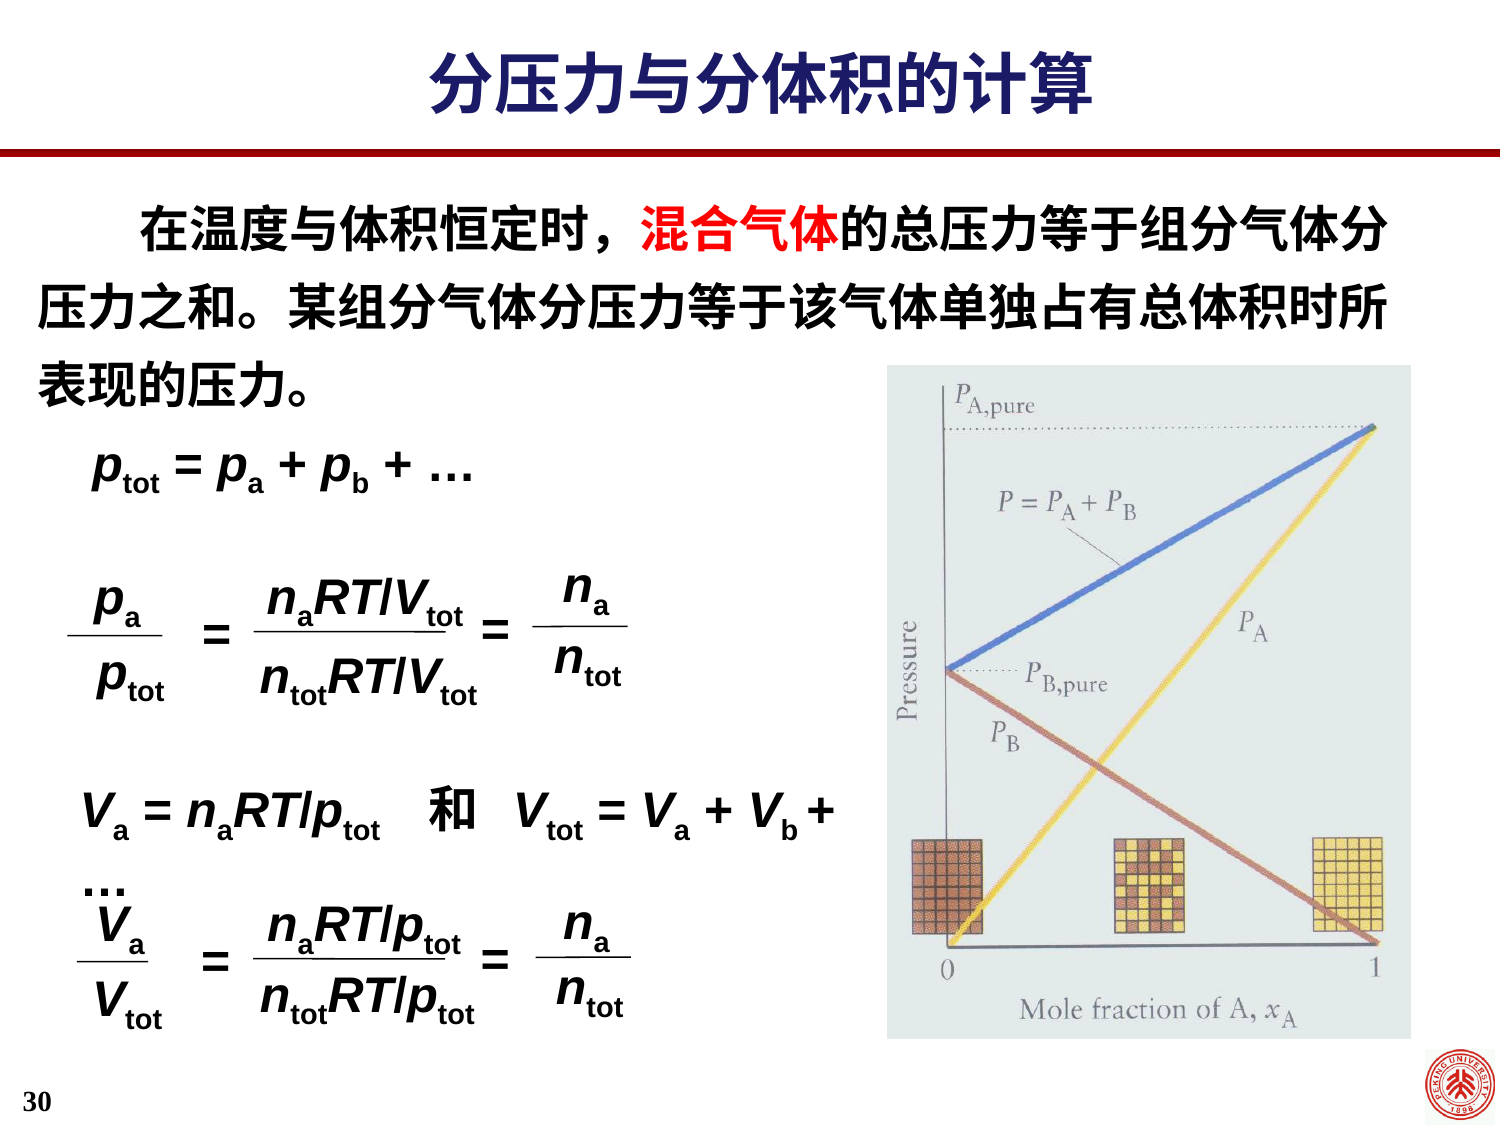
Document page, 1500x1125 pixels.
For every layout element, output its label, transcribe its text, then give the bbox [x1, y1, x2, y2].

text_box ptot = pa + pb + … [77, 423, 757, 507]
text_box ntot [541, 947, 639, 1031]
text_box Vtot [77, 959, 178, 1043]
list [886, 365, 1411, 1040]
text_box ntotRT/ptot [244, 954, 490, 1038]
picture [1425, 1049, 1495, 1125]
footer 30 [0, 1074, 76, 1113]
text_box naRT/ptot [252, 884, 477, 954]
text_box = [186, 921, 246, 996]
text_box Va [80, 884, 160, 959]
text_box 分压力与分体积的计算 [123, 19, 1399, 145]
text_box Va = naRT/ptot 和 Vtot = Va + Vb + … [64, 770, 881, 914]
text_box [0, 149, 1500, 157]
text_box 在温度与体积恒定时，混合气体的总压力等于组分气体分压力之和。某组分气体分压力等于该气体单独占有总体积时所表现的压力。 [22, 172, 1447, 422]
text_box na [548, 882, 625, 947]
text_box = [465, 919, 525, 995]
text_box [66, 545, 642, 712]
